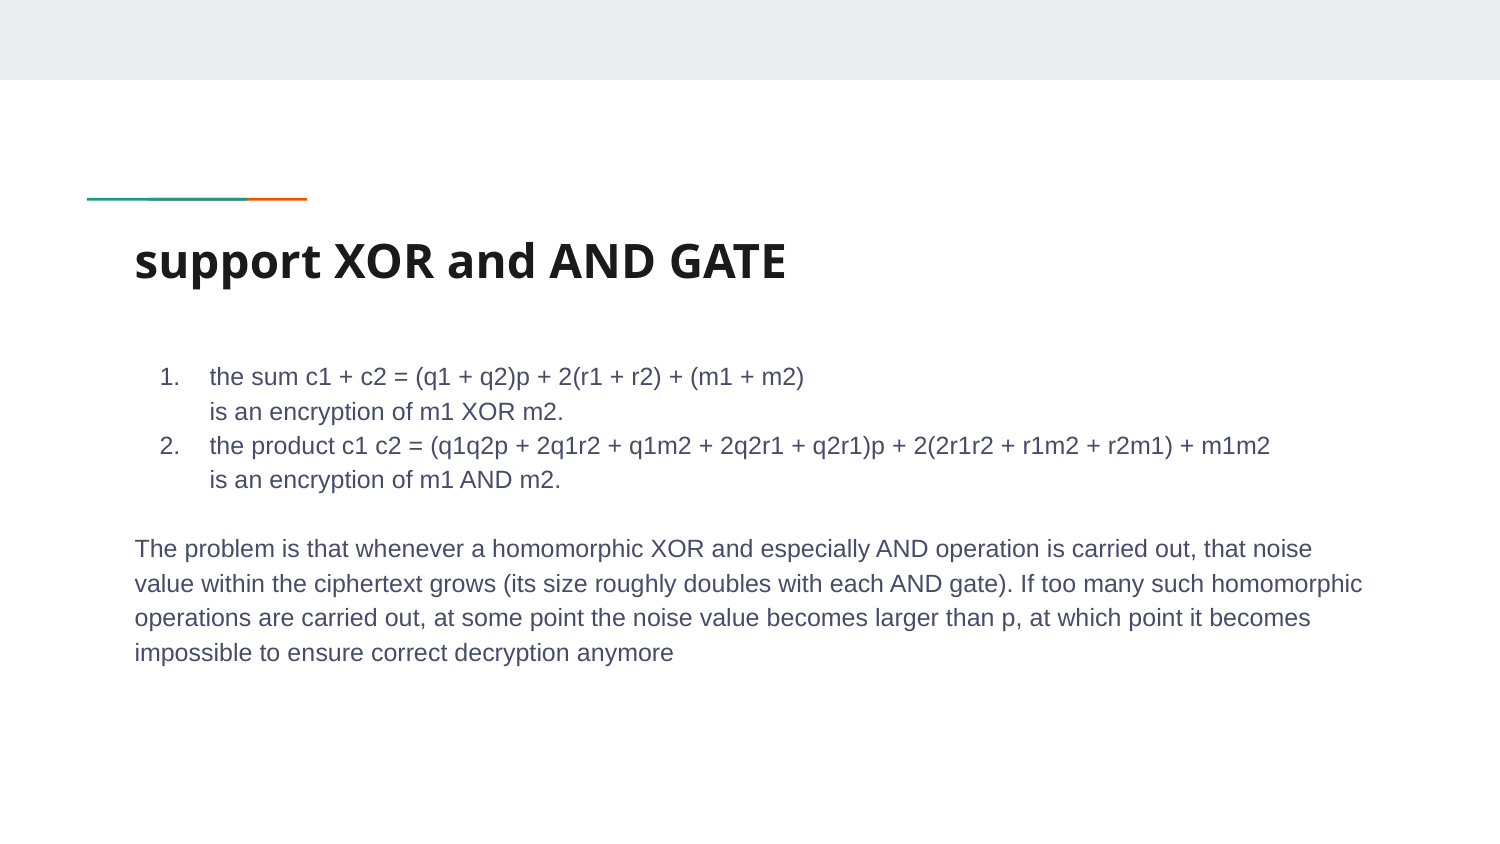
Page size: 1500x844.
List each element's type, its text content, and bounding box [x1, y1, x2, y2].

title support XOR and AND GATE [119, 216, 1381, 305]
list the sum c1 + c2 = (q1 + q2)p + 2(r1 + r2) + (m1 + m2) is an encryption of m1 XOR m2. the product c1 c2 = (q1q2p + 2q1r2 + q1m2 + 2q2r1 + q2r1)p + 2(2r1r2 + r1m2 + r2m1) + m1m2 is an encryption of m1 AND m2. The problem is that whenever a homomorphic XOR and especially AND operation is carried out, that noise value within the ciphertext grows (its size roughly doubles with each AND gate). If too many such homomorphic operations are carried out, at some point the noise value becomes larger than p, at which point it becomes impossible to ensure correct decryption anymore [119, 341, 1381, 712]
